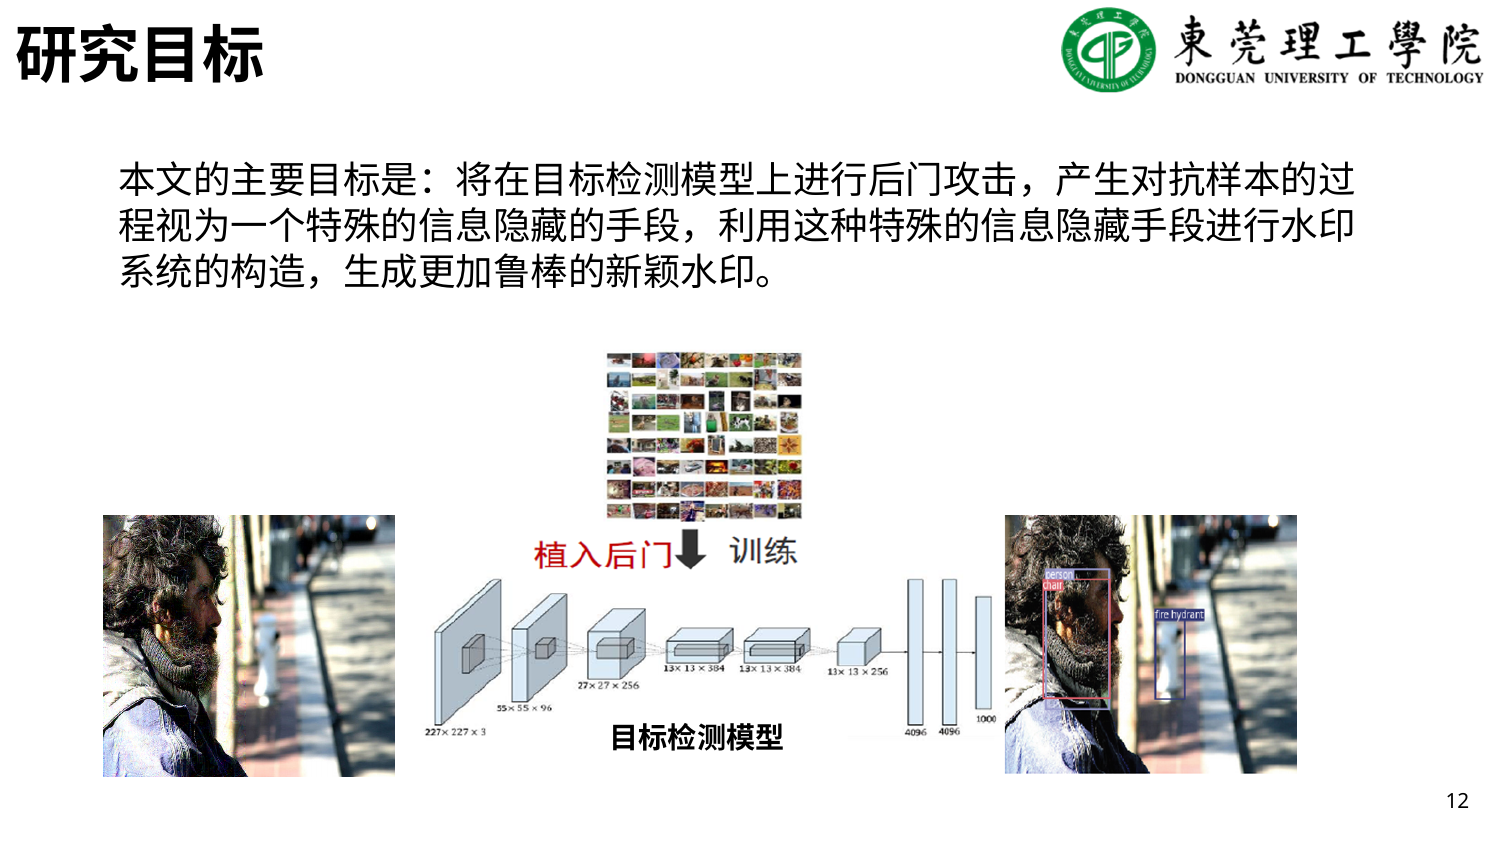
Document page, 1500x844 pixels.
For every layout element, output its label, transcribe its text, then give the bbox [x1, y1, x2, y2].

picture [103, 297, 1298, 807]
slide_number 12 [1394, 769, 1484, 834]
text_box 本文的主要目标是：将在目标检测模型上进行后门攻击，产生对抗样本的过程视为一个特殊的信息隐藏的手段，利用这种特殊的信息隐藏手段进行水印系统的构造，生成更加鲁棒的新颖水印。 [103, 147, 1371, 301]
picture [1061, 6, 1484, 93]
title 研究目标 [0, 0, 1500, 122]
